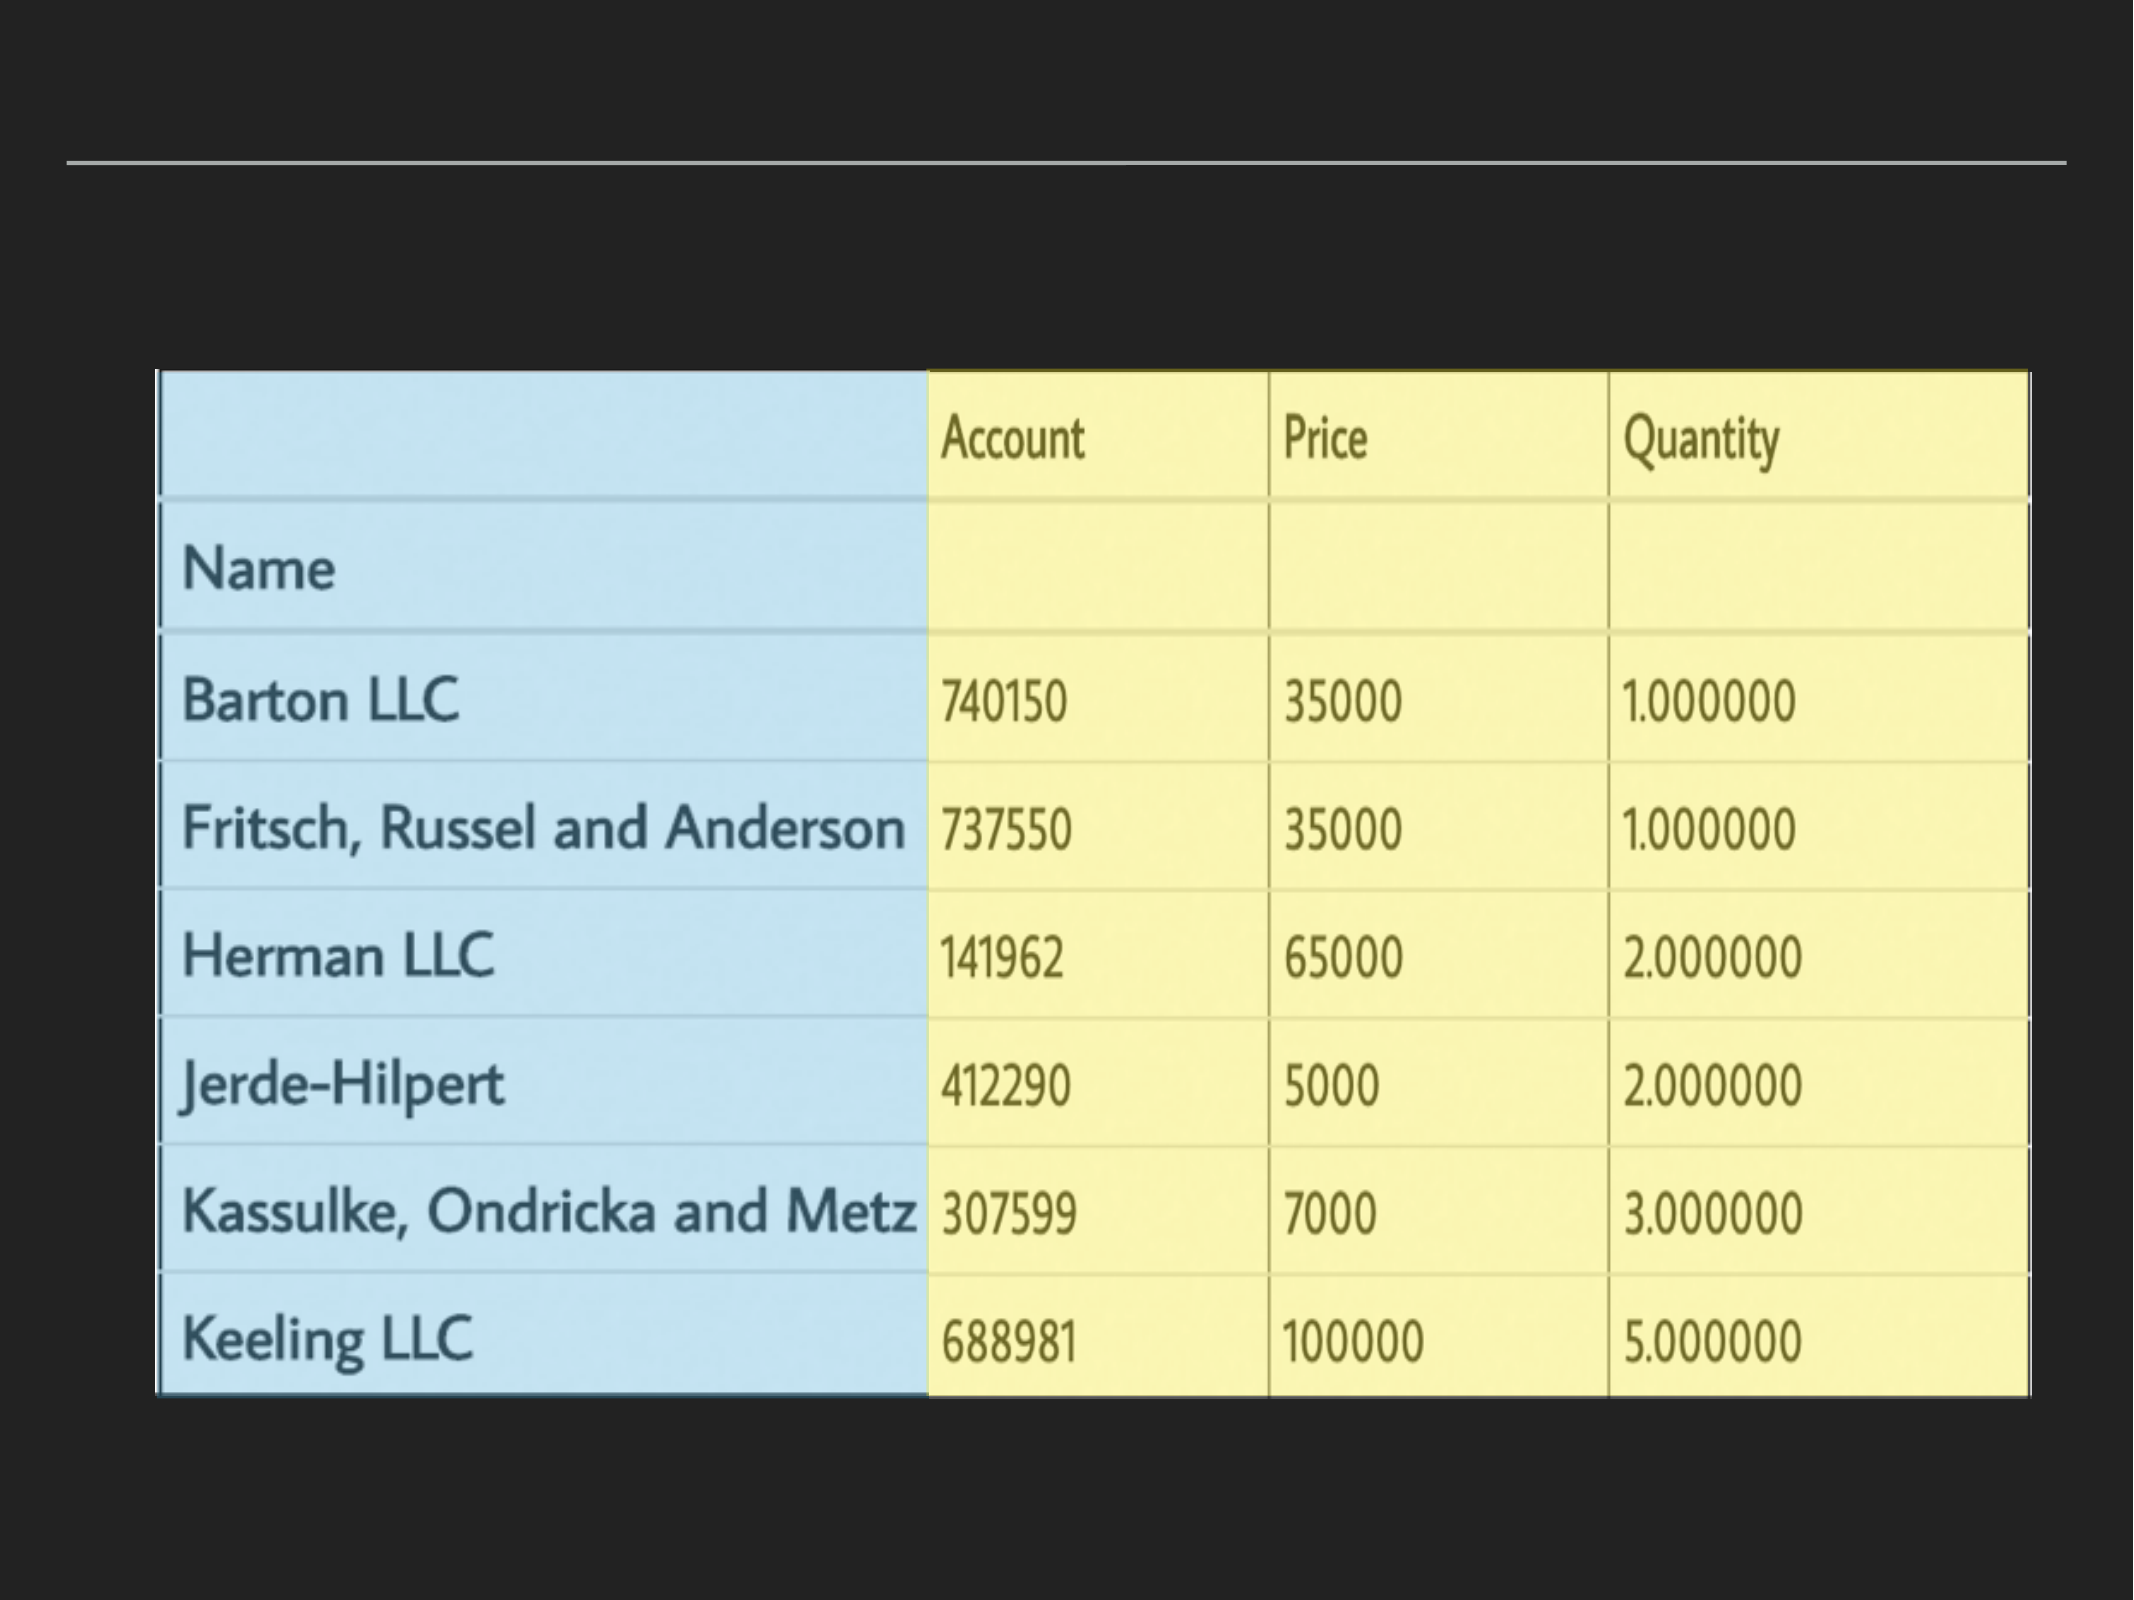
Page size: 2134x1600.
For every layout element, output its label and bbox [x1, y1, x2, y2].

text_box [926, 368, 2028, 372]
picture [155, 369, 2032, 1399]
